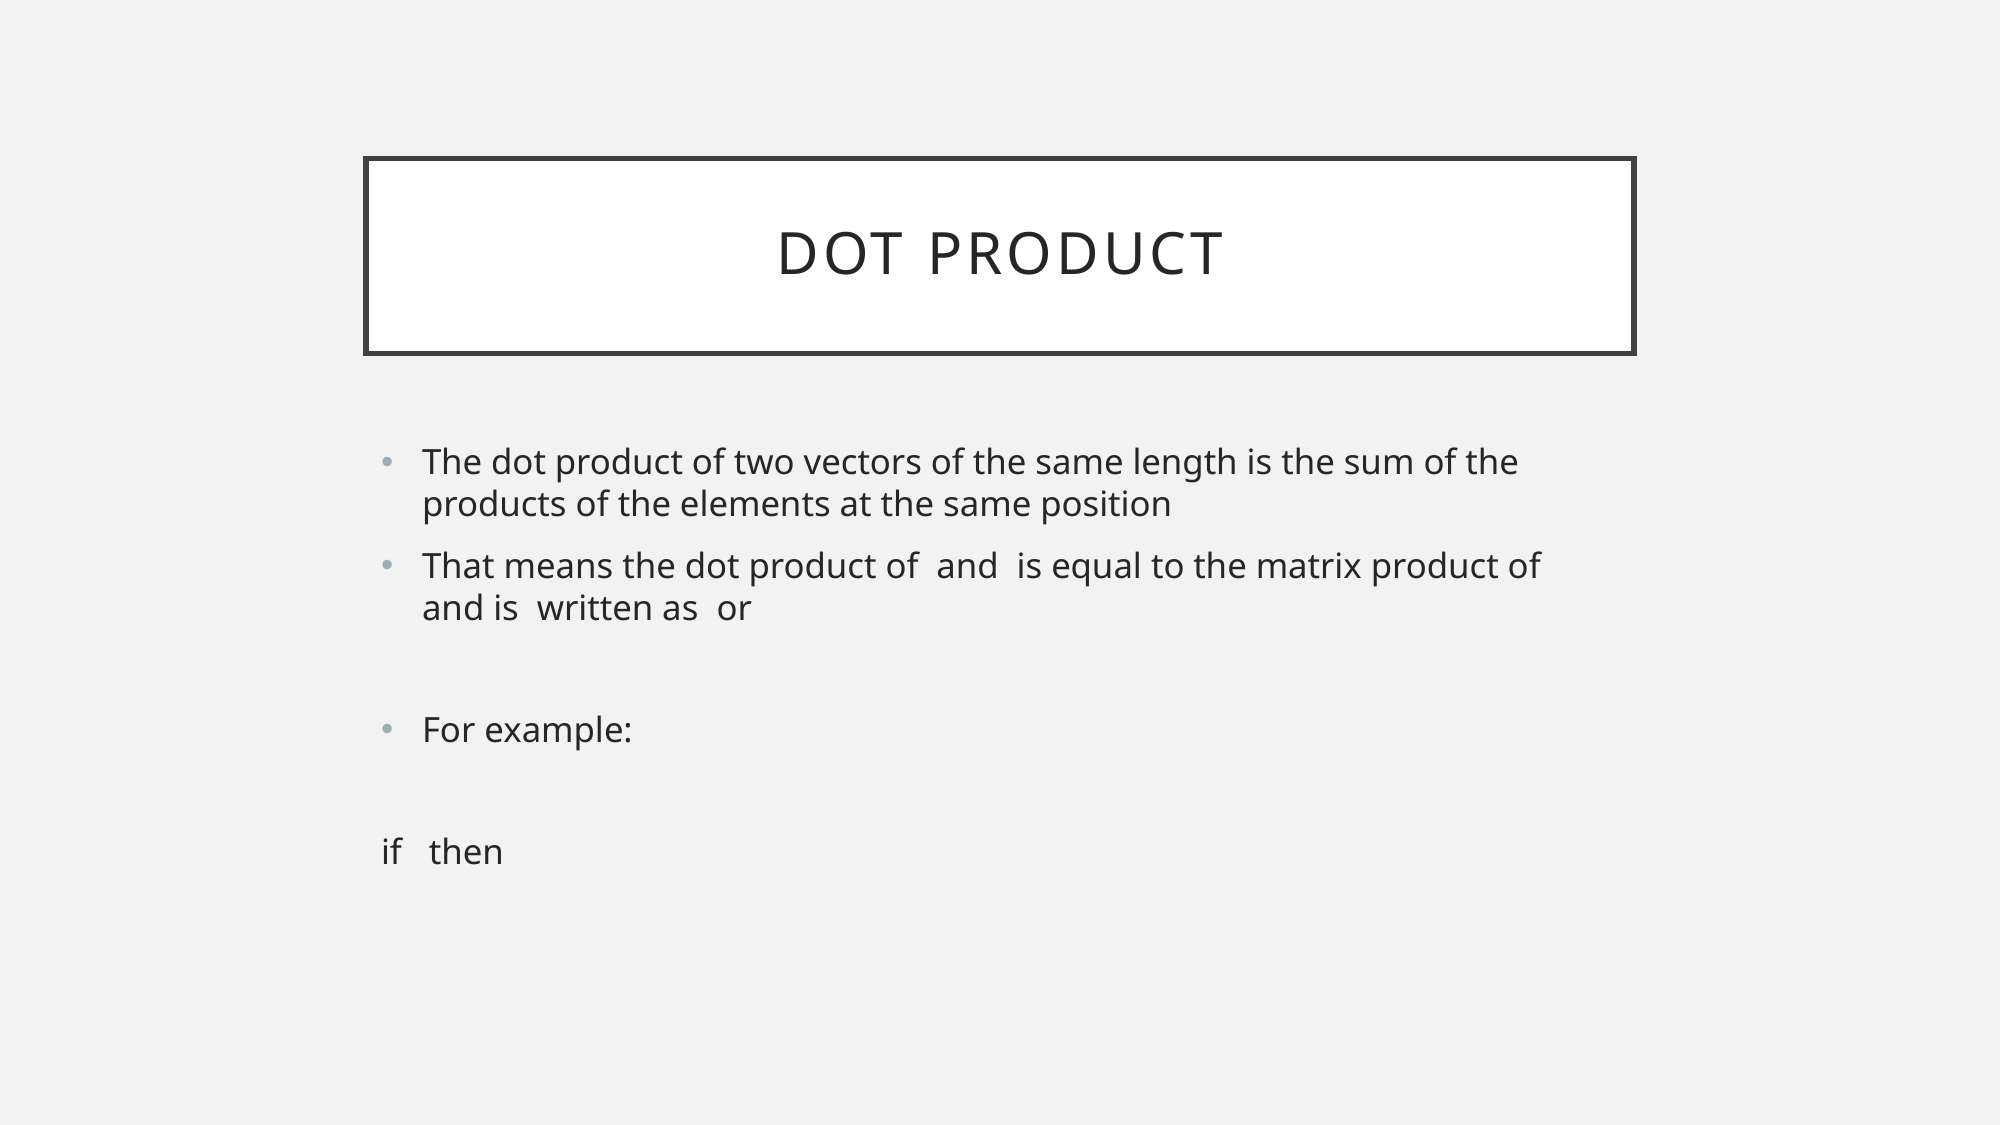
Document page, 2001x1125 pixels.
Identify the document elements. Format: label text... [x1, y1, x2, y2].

title Dot Product [363, 156, 1637, 356]
